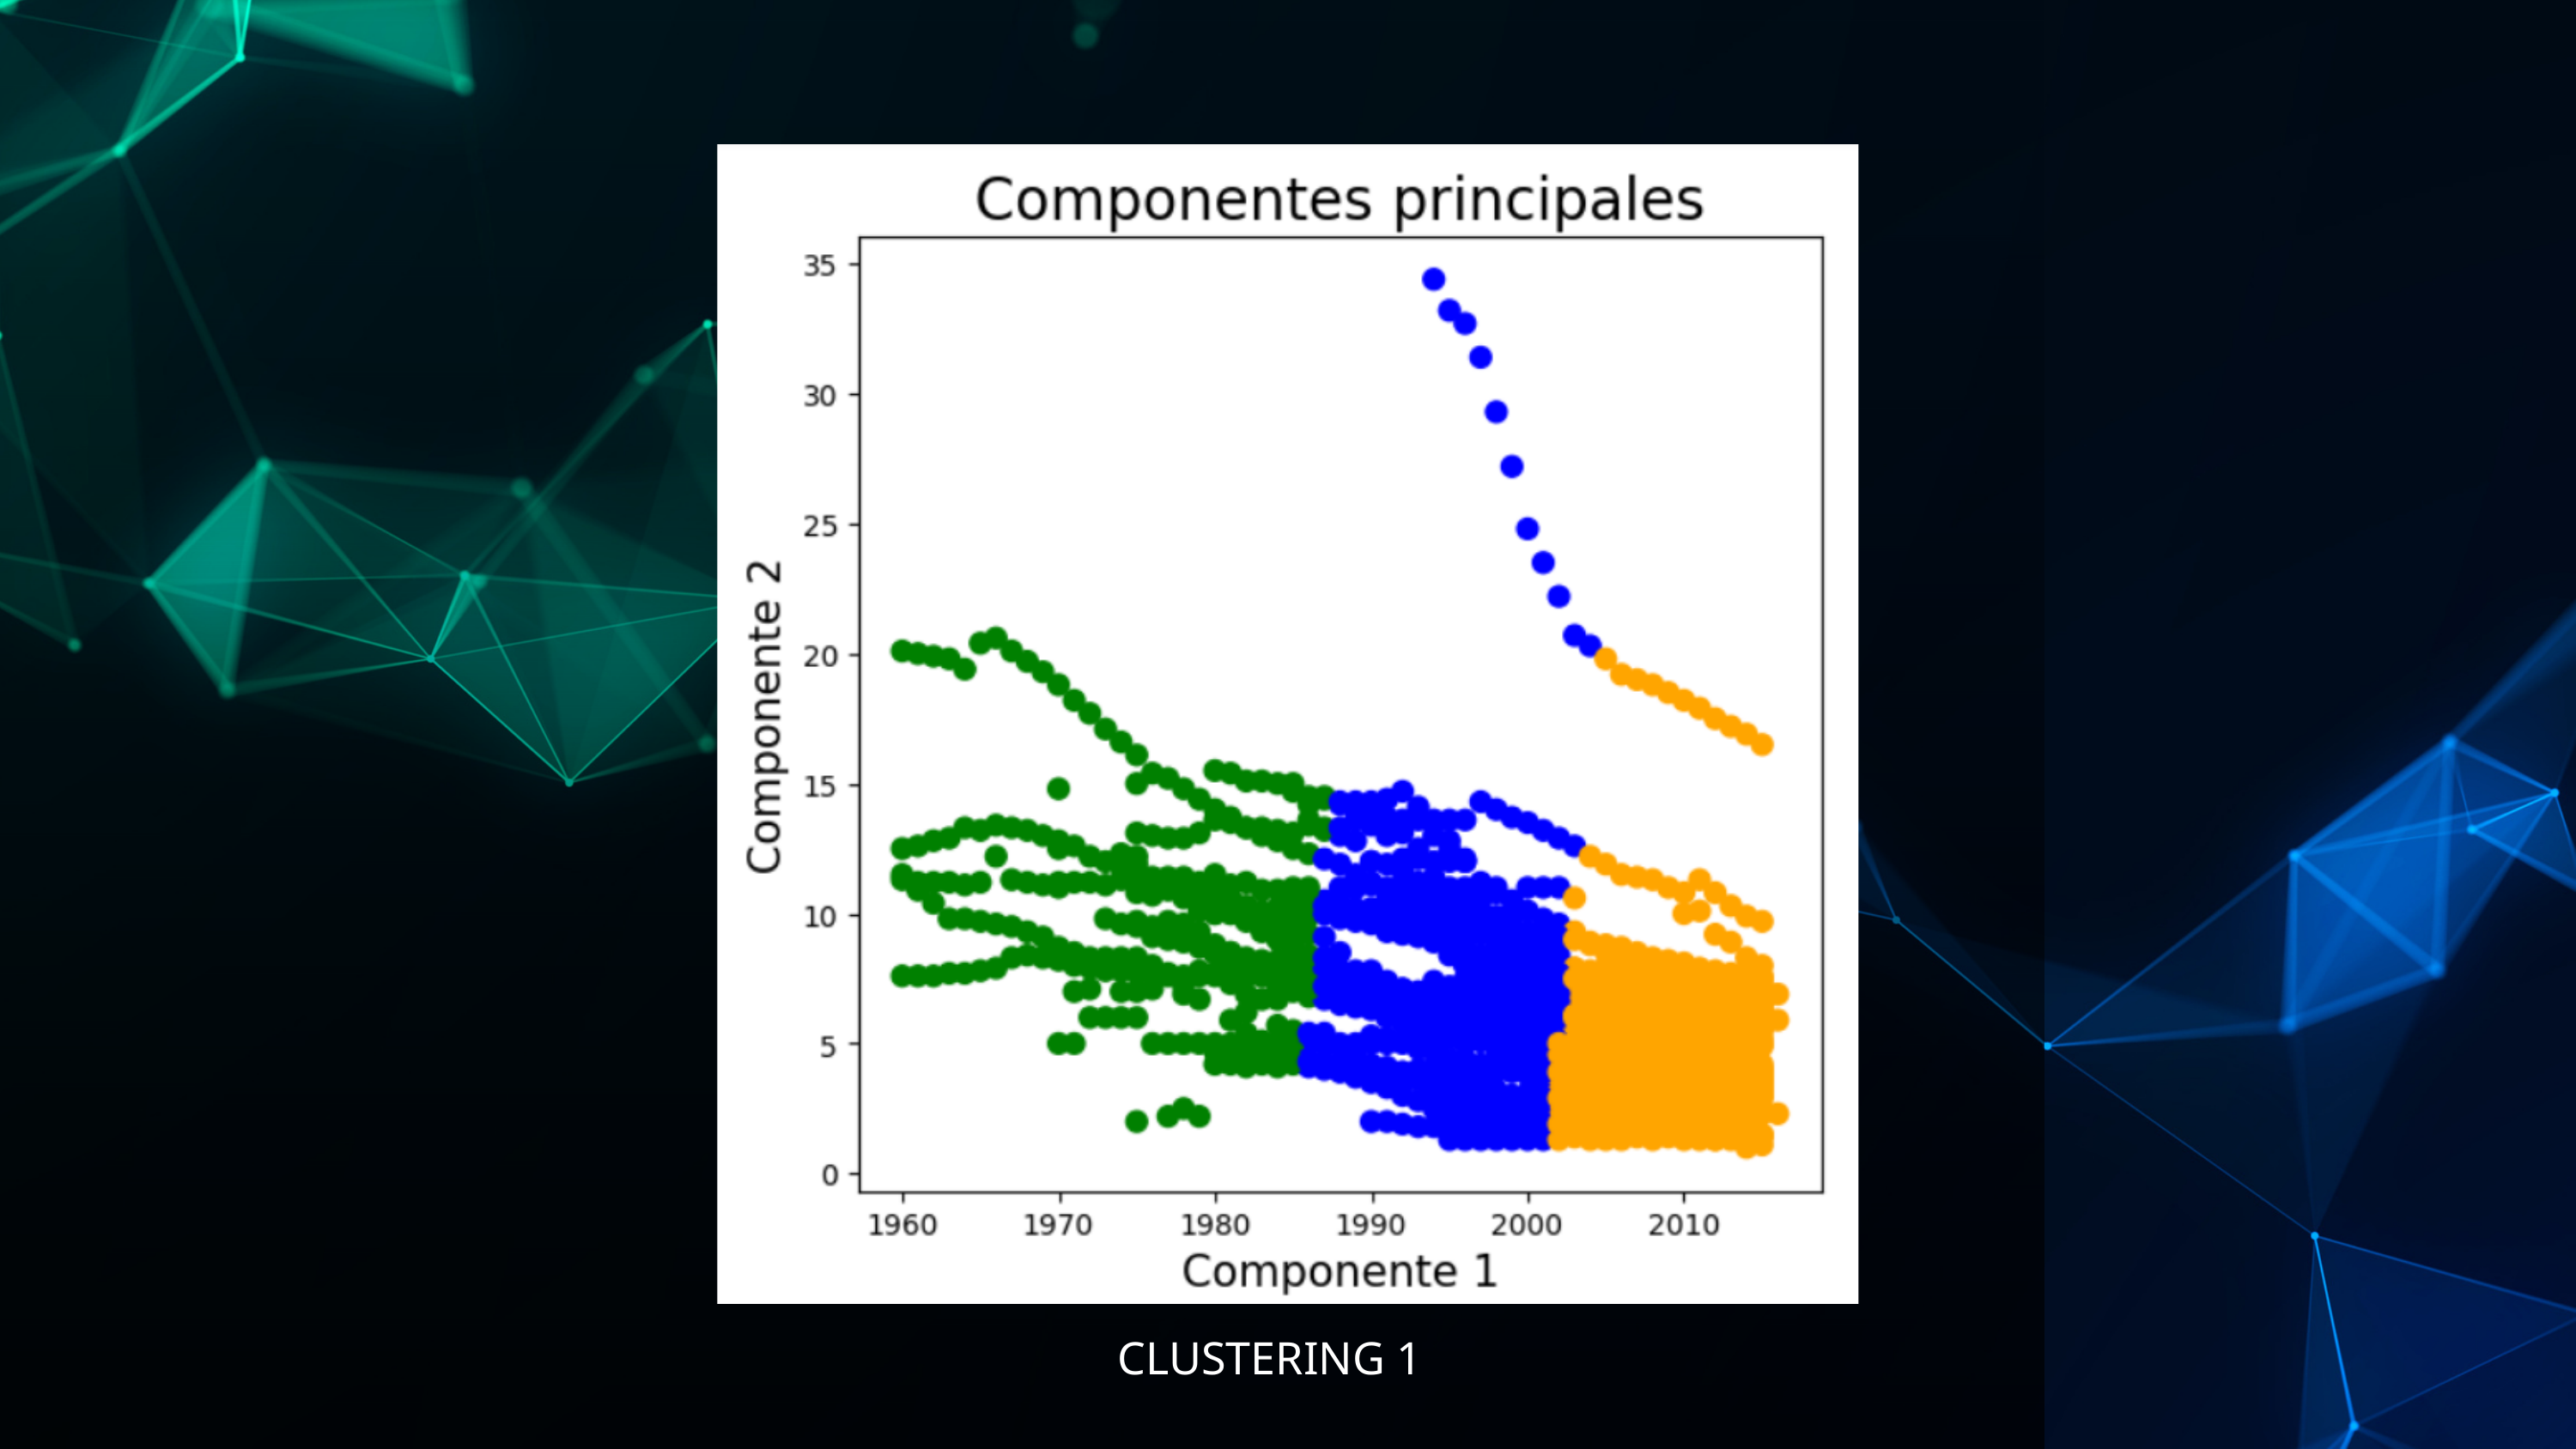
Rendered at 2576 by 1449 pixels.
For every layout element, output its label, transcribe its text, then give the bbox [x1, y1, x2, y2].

text_box [2044, 0, 2576, 1449]
text_box [0, 0, 2044, 1449]
text_box [717, 144, 1859, 1304]
text_box CLUSTERING 1 [1117, 1333, 1934, 1385]
